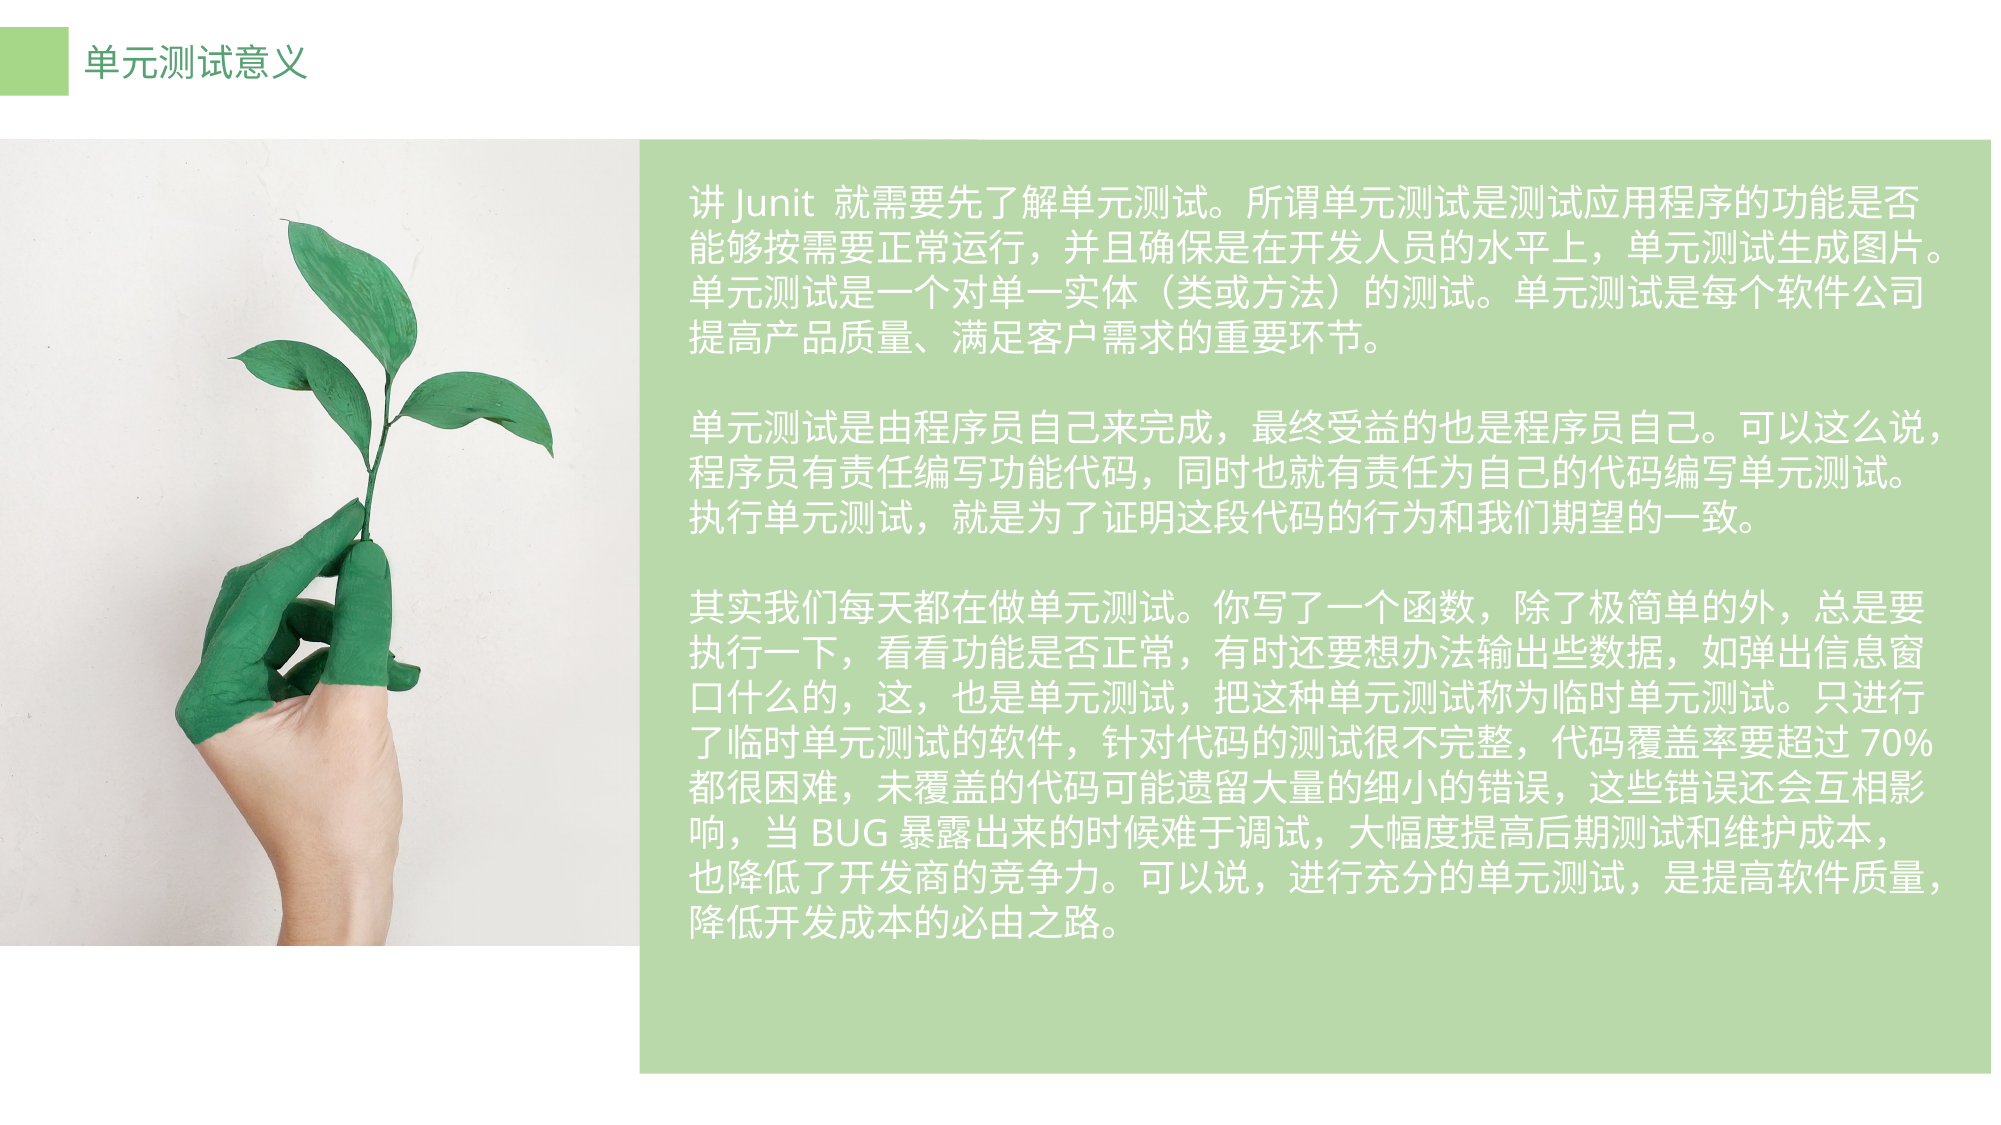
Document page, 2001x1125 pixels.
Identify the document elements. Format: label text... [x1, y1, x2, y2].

text_box [639, 139, 1992, 1075]
text_box 单元测试意义 [68, 31, 371, 91]
text_box [0, 26, 70, 97]
picture [0, 139, 978, 946]
text_box 讲Junit 就需要先了解单元测试。所谓单元测试是测试应用程序的功能是否能够按需要正常运行，并且确保是在开发人员的水平上，单元测试生成图片。单元测试是一个对单一实体（类或方法）的测试。单元测试是每个软件公司提高产品质量、满足客户需求的重要环节。 单元测试是由程序员自己来完成，最终受益的也是程序员自己。可以这么说，程序员有责任编写功能代码，同时也就有责任为自己的代码编写单元测试。执行单元测试，就是为了证明这段代码的行为和我们期望的一致。 其实我们每天都在做单元测试。你写了一个函数，除了极简单的外，总是要执行一下，看看功能是否正常，有时还要想办法输出些数据，如弹出信息窗口什么的，这，也是单元测试，把这种单元测试称为临时单元测试。只进行了临时单元测试的软件，针对代码的测试很不完整，代码覆盖率要超过70%都很困难，未覆盖的代码可能遗留大量的细小的错误，这些错误还会互相影响，当BUG暴露出来的时候难于调试，大幅度提高后期测试和维护成本，也降低了开发商的竞争力。可以说，进行充分的单元测试，是提高软件质量，降低开发成本的必由之路。 [673, 171, 1962, 997]
